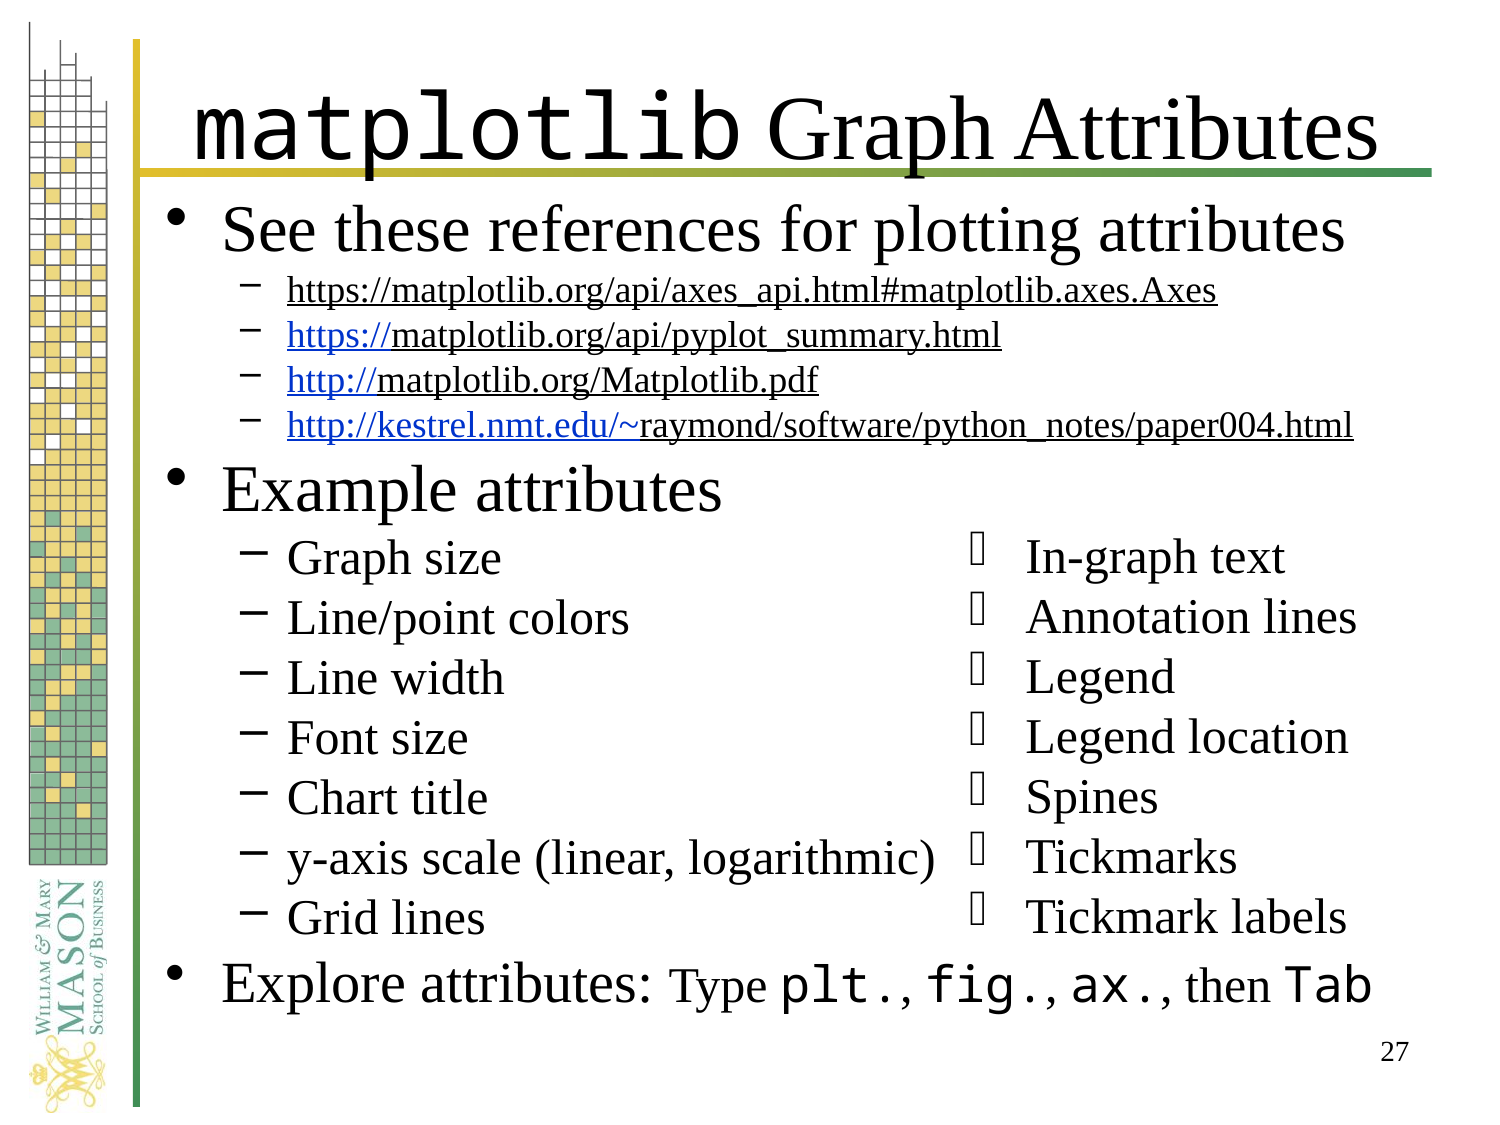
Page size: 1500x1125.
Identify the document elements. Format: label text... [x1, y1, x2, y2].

slide_number 27 [1048, 1024, 1426, 1103]
slide_number 70 [29, 879, 107, 1113]
title matplotlib Graph Attributes [150, 45, 1425, 177]
text_box In-graph text Annotation lines Legend Legend location Spines Tickmarks Tickmark labels [954, 516, 1373, 951]
list See these references for plotting attributes https://matplotlib.org/api/axes_api.html#matplotlib.axes.Axes https://matplotlib.org/api/pyplot_summary.html http://matplotlib.org/Matplotlib.pdf http://kestrel.nmt.edu/~raymond/software/python_notes/paper004.html Example attributes Graph size Line/point colors Line width Font size Chart title y-axis scale (linear, logarithmic) Grid lines Explore attributes: Type plt., fig., ax., then Tab [150, 177, 1425, 1005]
